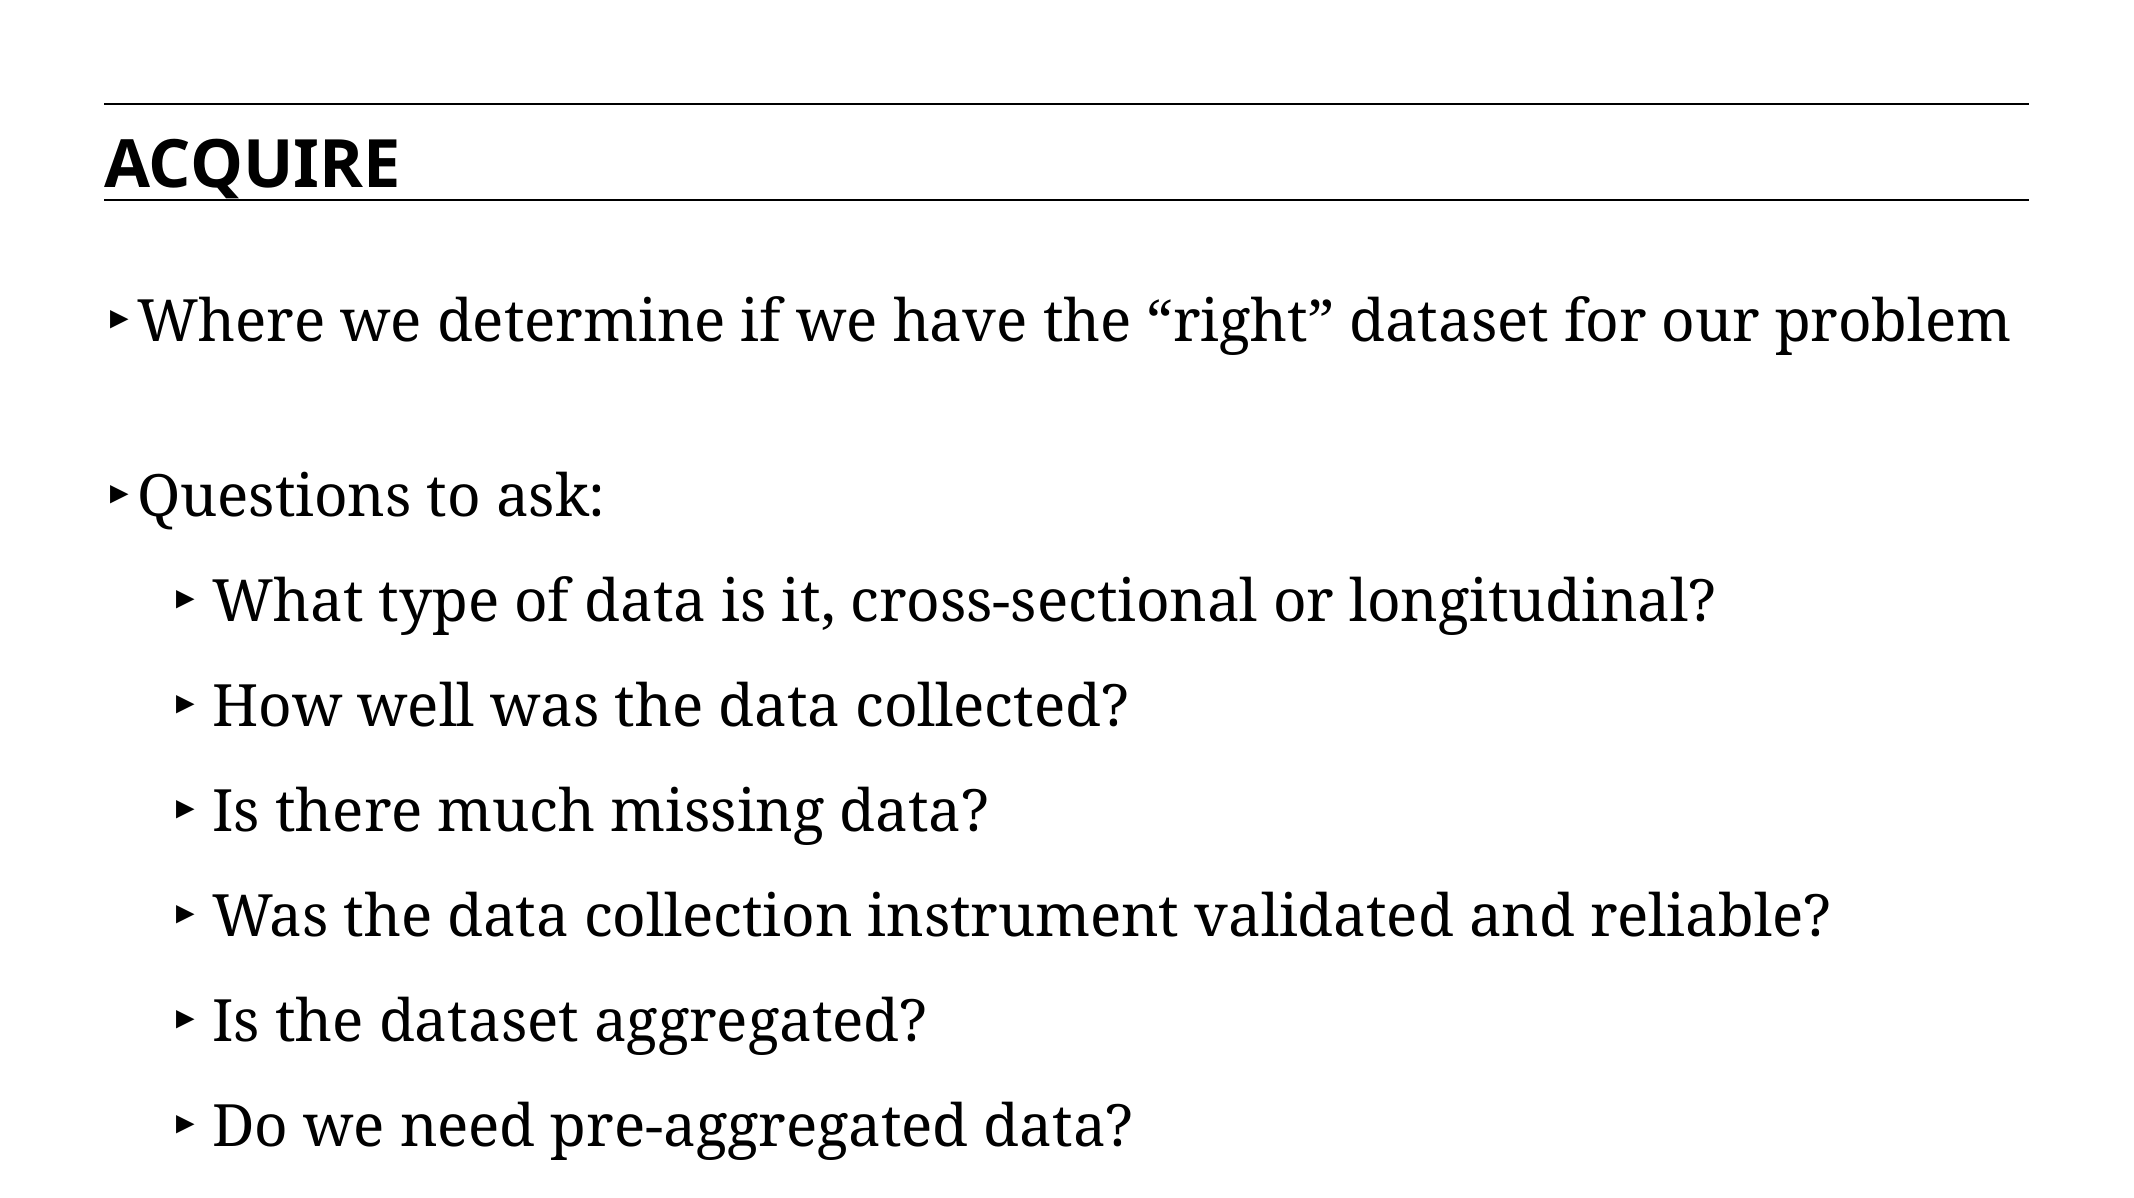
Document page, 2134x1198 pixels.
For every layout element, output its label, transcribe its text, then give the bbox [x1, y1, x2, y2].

list Where we determine if we have the “right” dataset for our problem Questions to ask: What type of data is it, cross-sectional or longitudinal? How well was the data collected? Is there much missing data? Was the data collection instrument validated and reliable? Is the dataset aggregated? Do we need pre-aggregated data? [104, 213, 2030, 839]
text_box ACQUIRE [104, 120, 1371, 192]
